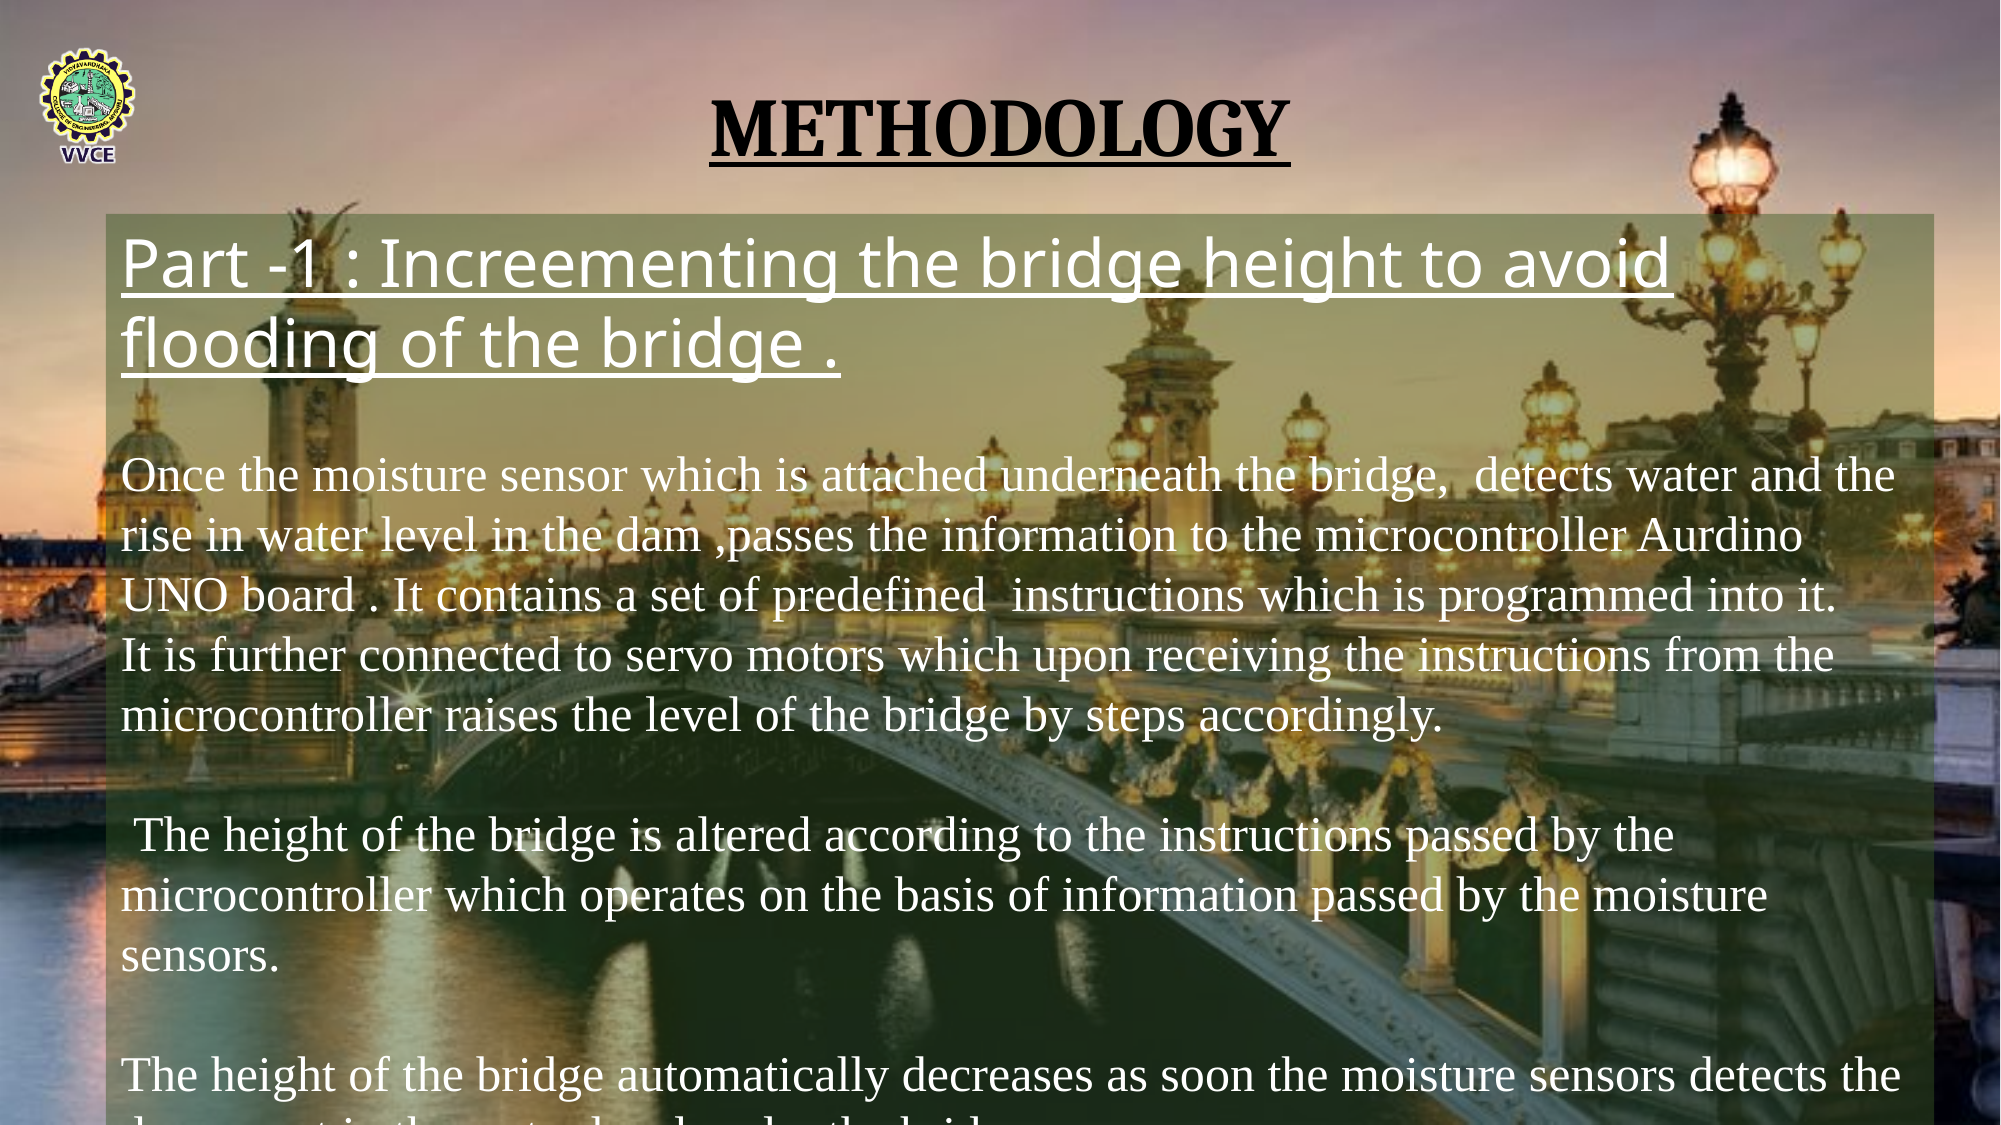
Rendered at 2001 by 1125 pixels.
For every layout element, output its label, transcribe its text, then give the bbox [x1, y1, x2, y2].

picture [0, 0, 2001, 1125]
text_box METHODOLOGY [669, 65, 1331, 181]
text_box Part -1 : Increementing the bridge height to avoid flooding of the bridge . Once the moisture sensor which is attached underneath the bridge, detects water and the rise in water level in the dam ,passes the information to the microcontroller Aurdino UNO board . It contains a set of predefined instructions which is programmed into it. It is further connected to servo motors which upon receiving the instructions from the microcontroller raises the level of the bridge by steps accordingly. The height of the bridge is altered according to the instructions passed by the microcontroller which operates on the basis of information passed by the moisture sensors. The height of the bridge automatically decreases as soon the moisture sensors detects the decrement in the water level under the bridge. [105, 213, 1935, 1125]
